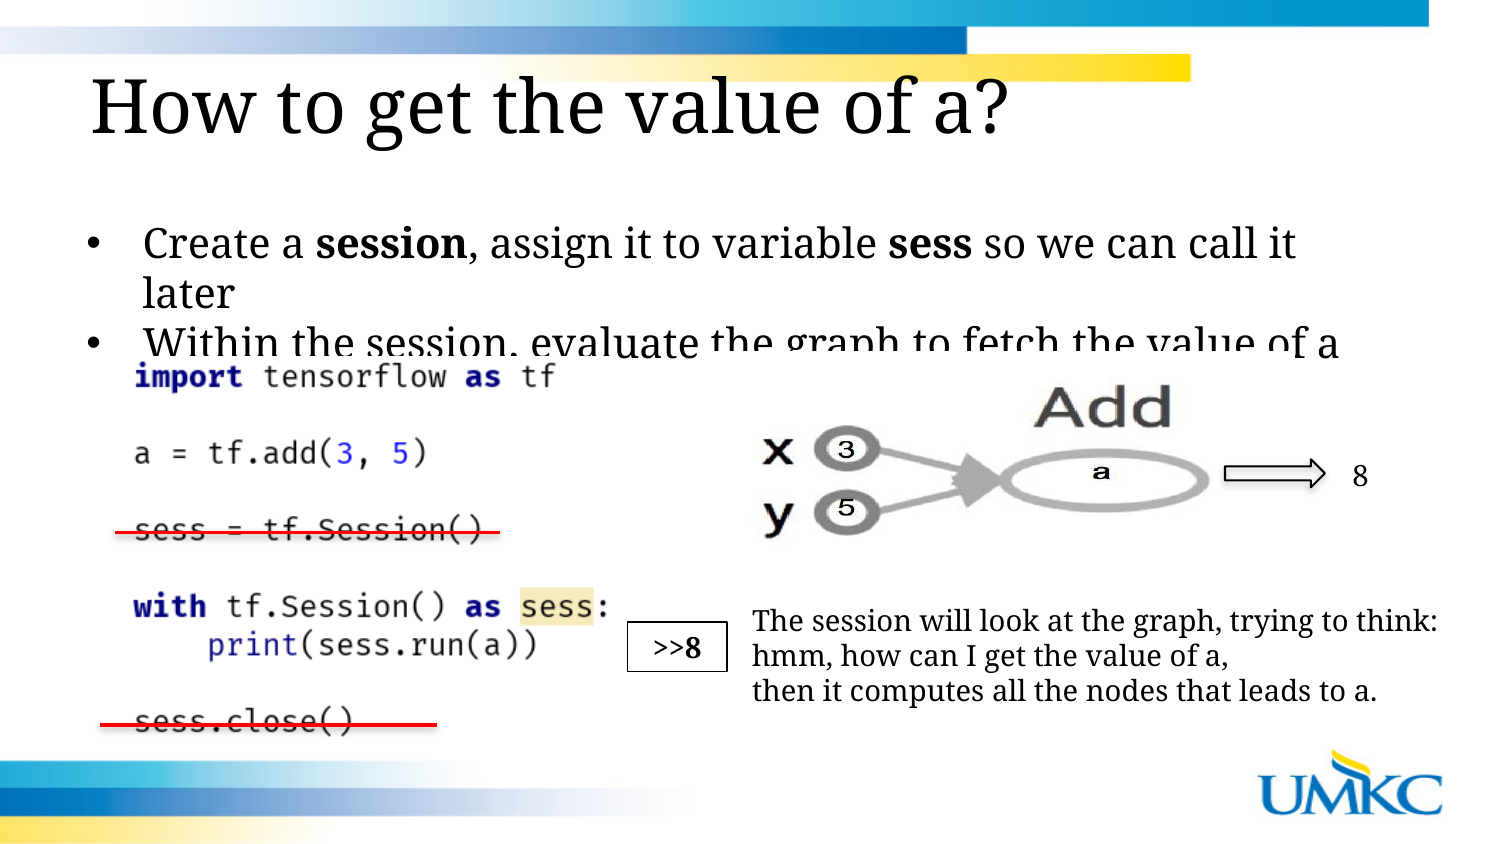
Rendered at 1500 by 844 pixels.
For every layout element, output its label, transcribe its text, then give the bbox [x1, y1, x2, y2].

text_box [699, 351, 1295, 556]
text_box >>8 [625, 620, 729, 674]
text_box The session will look at the graph, trying to think: hmm, how can I get the value of a, then it computes all the nodes that leads to a. [737, 594, 1488, 715]
text_box 8 [1337, 449, 1375, 500]
text_box Create a session, assign it to variable sess so we can call it later Within the session, evaluate the graph to fetch the value of a [71, 209, 1372, 375]
title How to get the value of a? [75, 33, 1425, 175]
text_box [1224, 458, 1326, 489]
picture [0, 0, 1500, 844]
